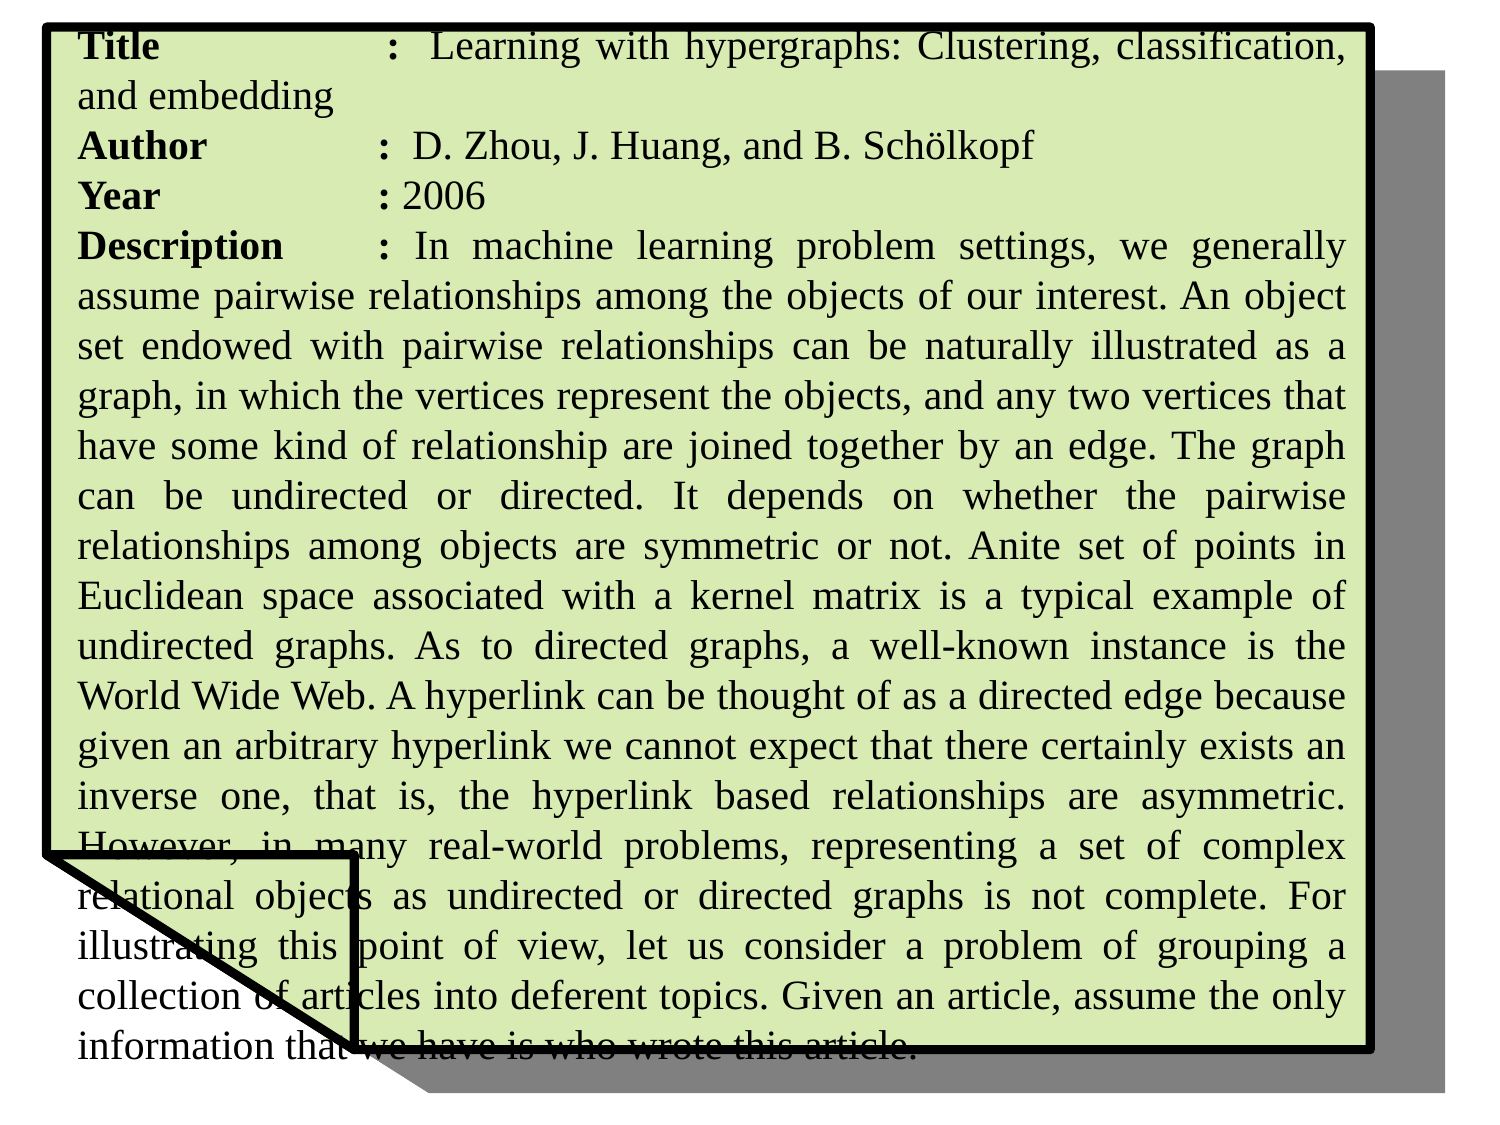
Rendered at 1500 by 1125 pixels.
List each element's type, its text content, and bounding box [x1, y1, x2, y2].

text_box Title : Learning with hypergraphs: Clustering, classification, and embedding Author : D. Zhou, J. Huang, and B. Schölkopf Year : 2006 Description : In machine learning problem settings, we generally assume pairwise relationships among the objects of our interest. An object set endowed with pairwise relationships can be naturally illustrated as a graph, in which the vertices represent the objects, and any two vertices that have some kind of relationship are joined together by an edge. The graph can be undirected or directed. It depends on whether the pairwise relationships among objects are symmetric or not. Anite set of points in Euclidean space associated with a kernel matrix is a typical example of undirected graphs. As to directed graphs, a well-known instance is the World Wide Web. A hyperlink can be thought of as a directed edge because given an arbitrary hyperlink we cannot expect that there certainly exists an inverse one, that is, the hyperlink based relationships are asymmetric. However, in many real-world problems, representing a set of complex relational objects as undirected or directed graphs is not complete. For illustrating this point of view, let us consider a problem of grouping a collection of articles into deferent topics. Given an article, assume the only information that we have is who wrote this article. [62, 10, 1363, 1076]
